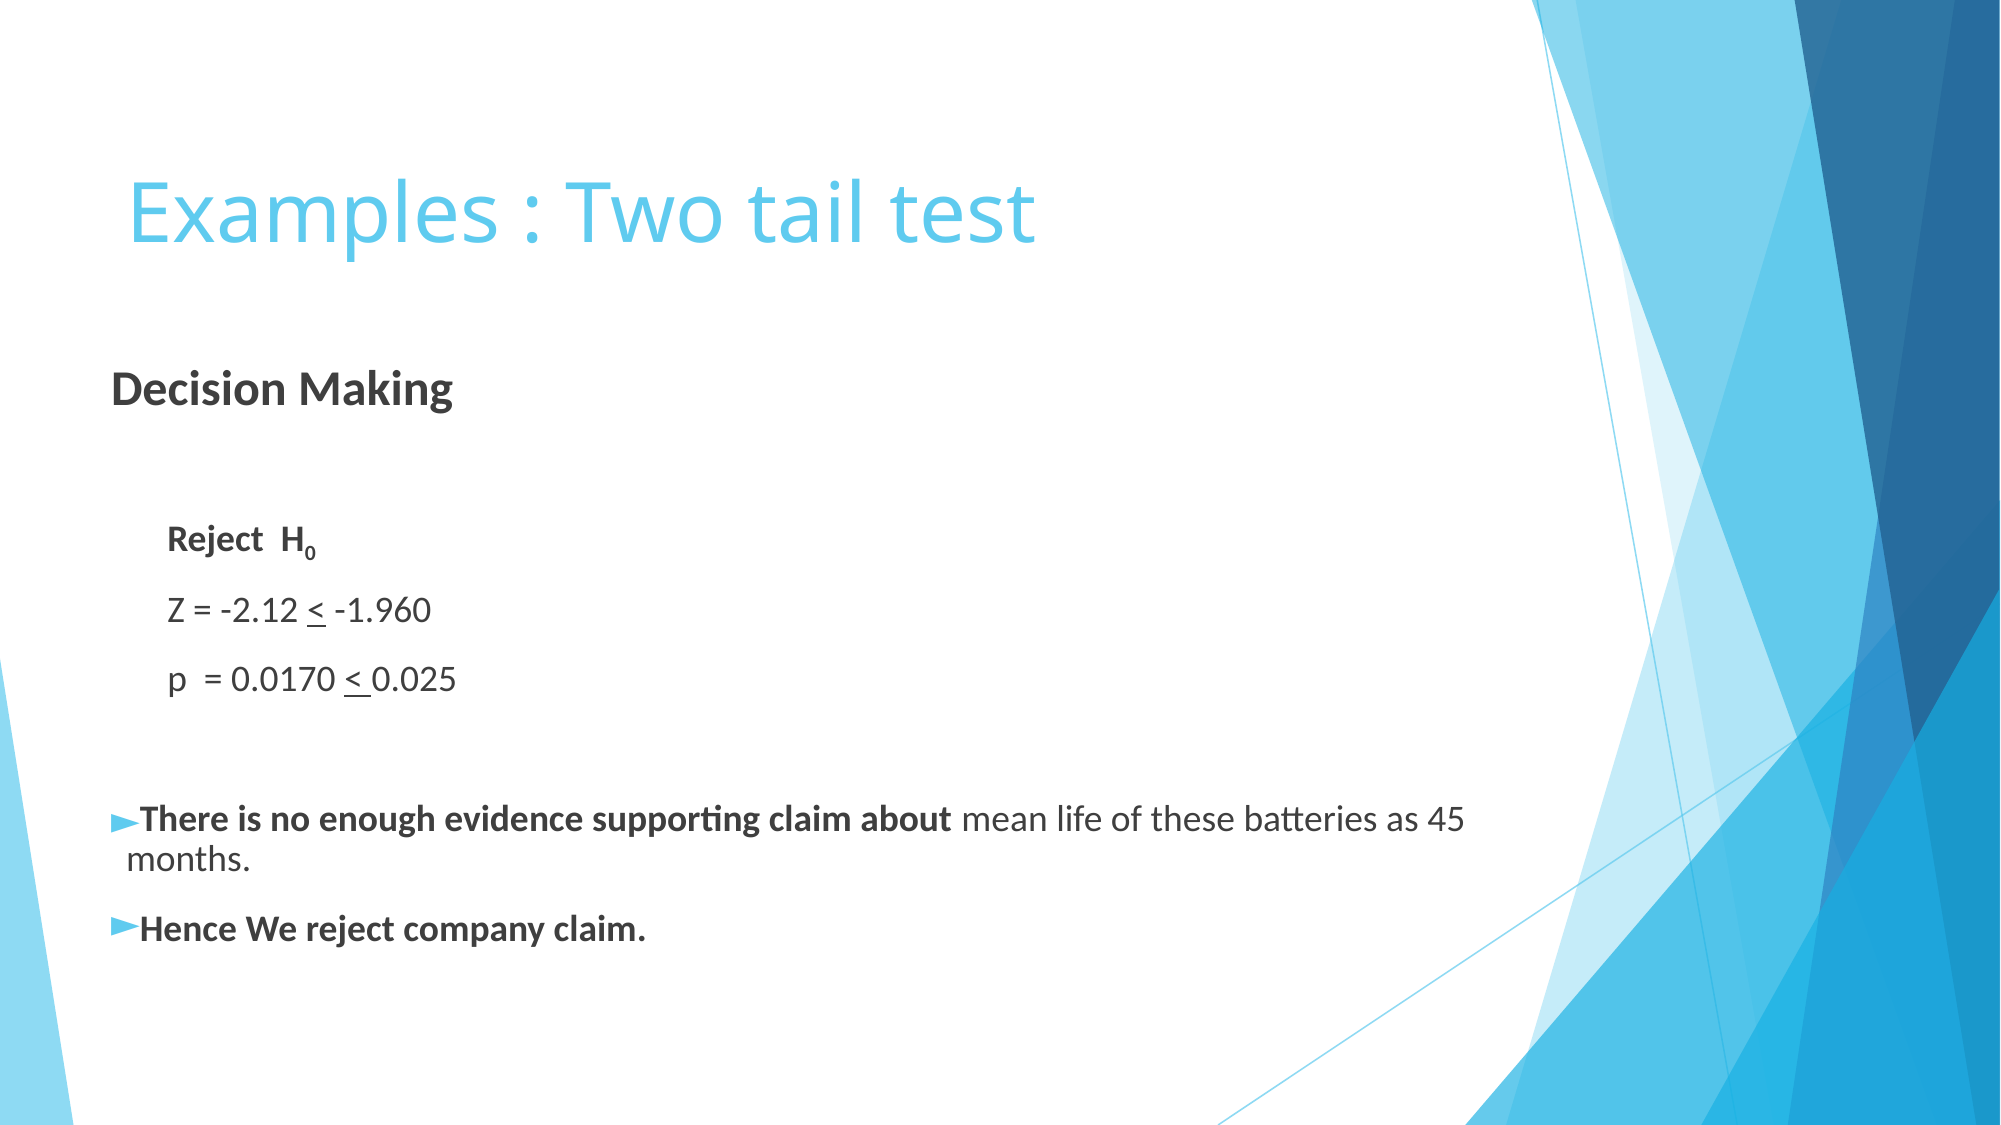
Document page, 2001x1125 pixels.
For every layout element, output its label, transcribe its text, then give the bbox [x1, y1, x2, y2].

list Decision Making Reject H0 Z = -2.12 < -1.960 p = 0.0170 < 0.025 There is no enough evidence supporting claim about mean life of these batteries as 45 months. Hence We reject company claim. [111, 354, 1522, 992]
title Examples : Two tail test [111, 50, 1522, 267]
